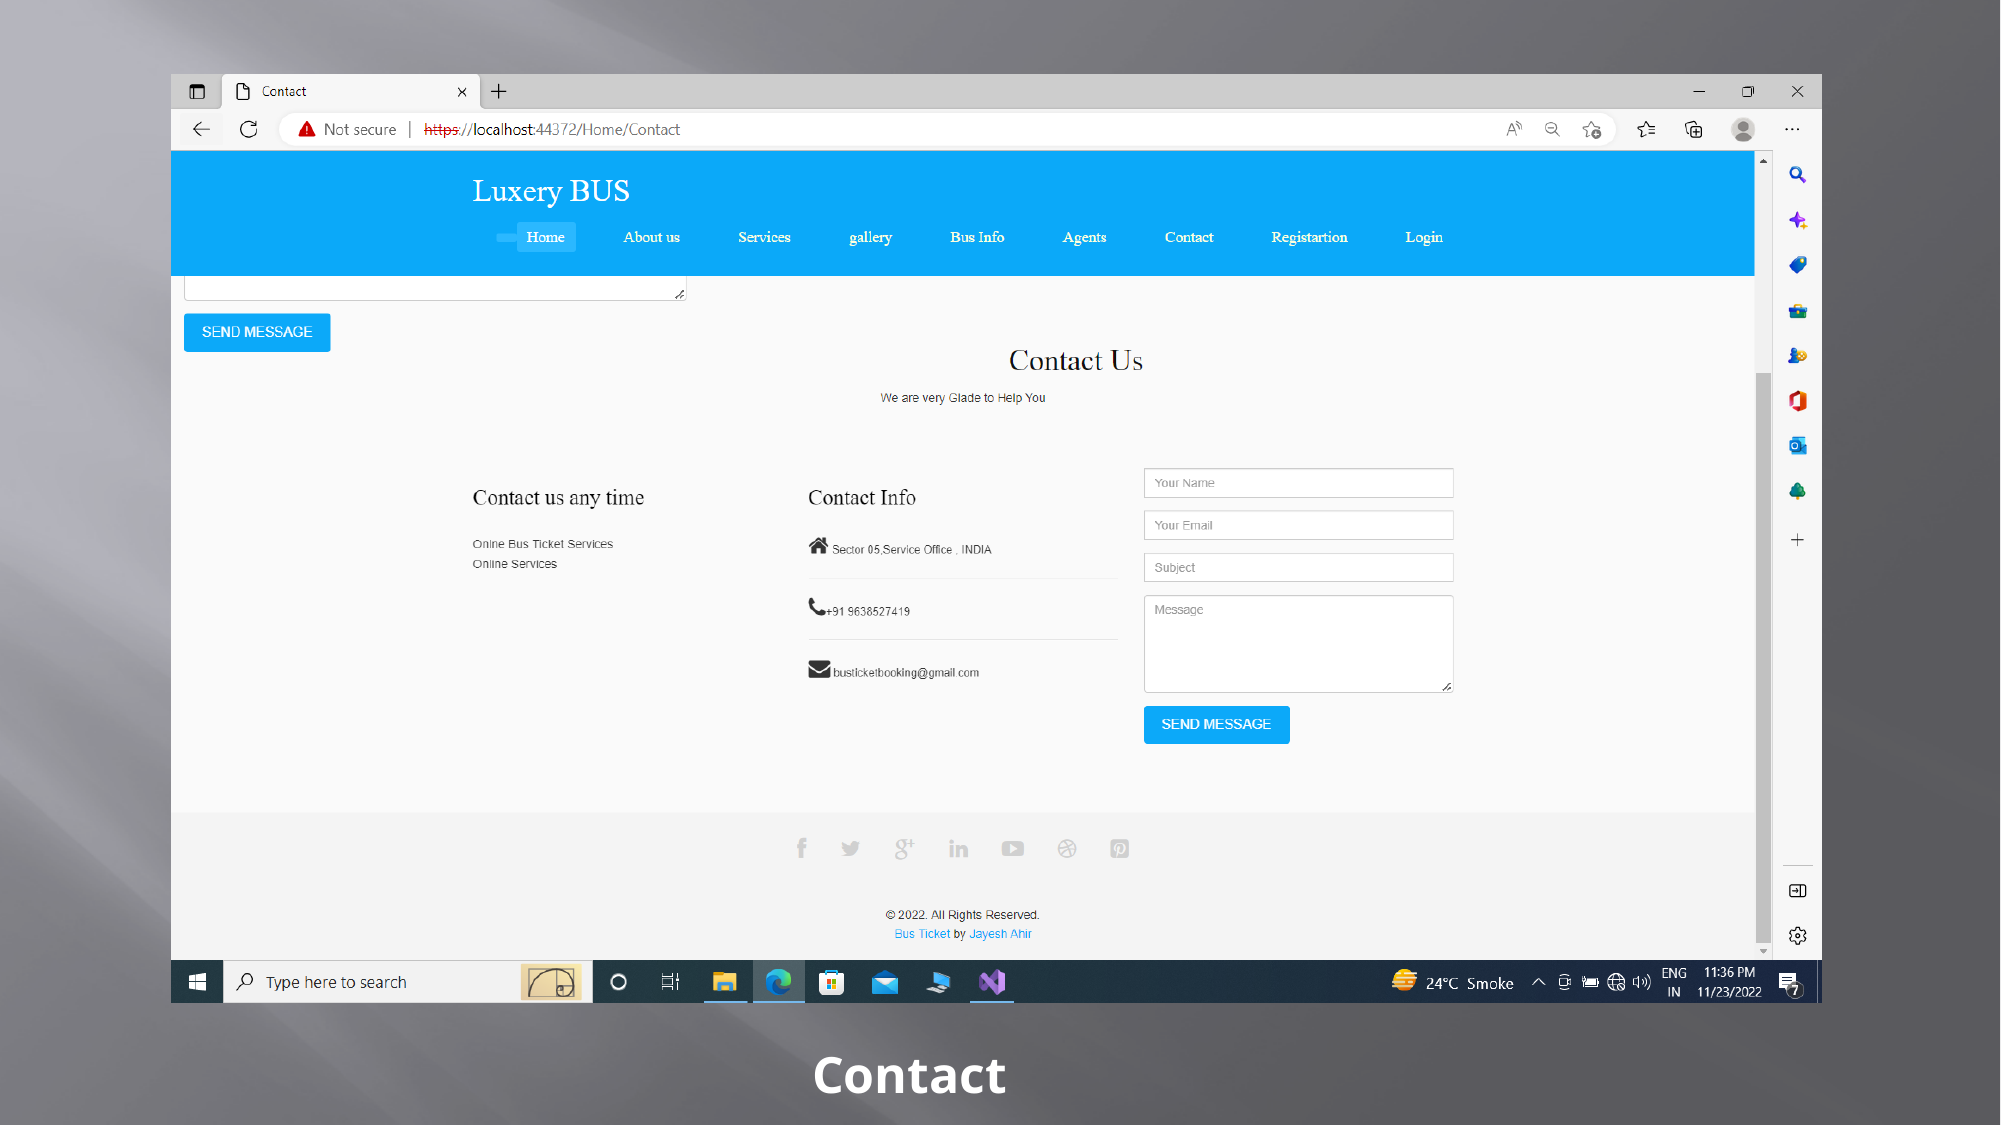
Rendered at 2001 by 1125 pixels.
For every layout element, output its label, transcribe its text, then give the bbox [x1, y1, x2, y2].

picture [552, 192, 557, 200]
picture [525, 191, 533, 200]
text_box Contact [797, 1047, 1022, 1111]
picture [497, 223, 575, 251]
picture [510, 188, 520, 200]
picture [170, 74, 1822, 1004]
picture [595, 181, 600, 200]
picture [583, 181, 588, 200]
picture [616, 184, 628, 198]
